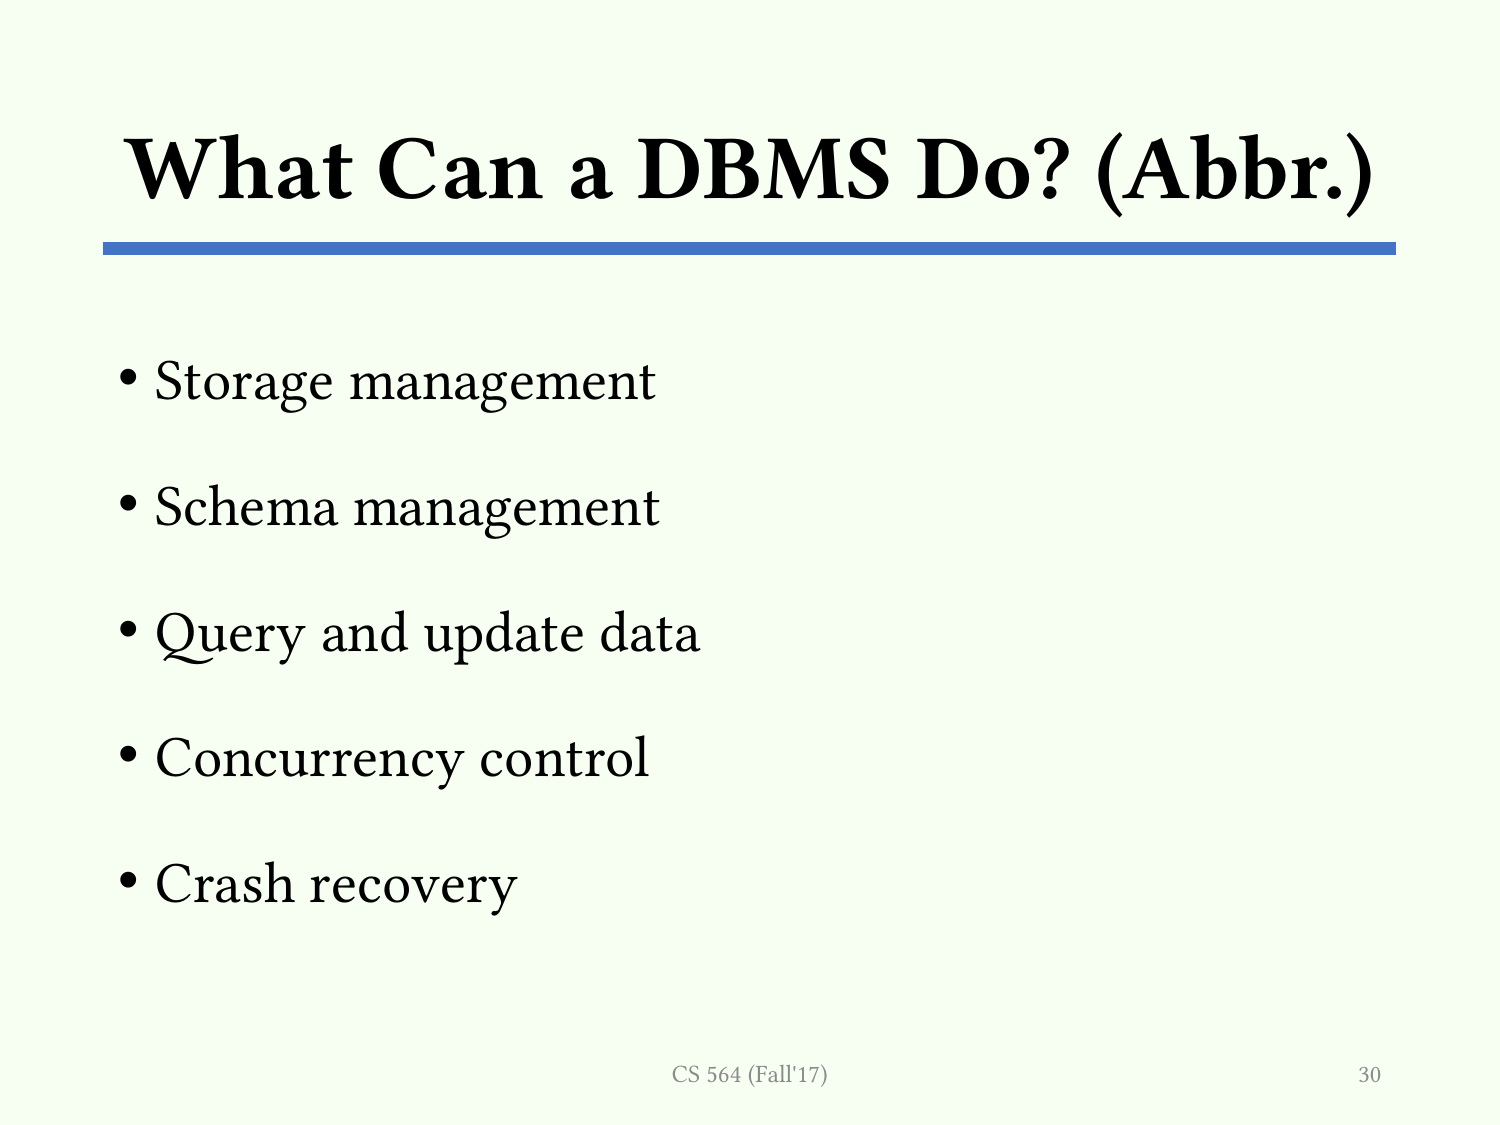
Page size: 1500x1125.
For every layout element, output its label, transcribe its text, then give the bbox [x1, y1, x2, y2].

title What Can a DBMS Do? (Abbr.) [103, 59, 1397, 278]
slide_number 30 [1059, 1042, 1397, 1103]
list Storage management Schema management Query and update data Concurrency control Crash recovery [103, 299, 1397, 1014]
footer CS 564 (Fall'17) [496, 1042, 1004, 1103]
